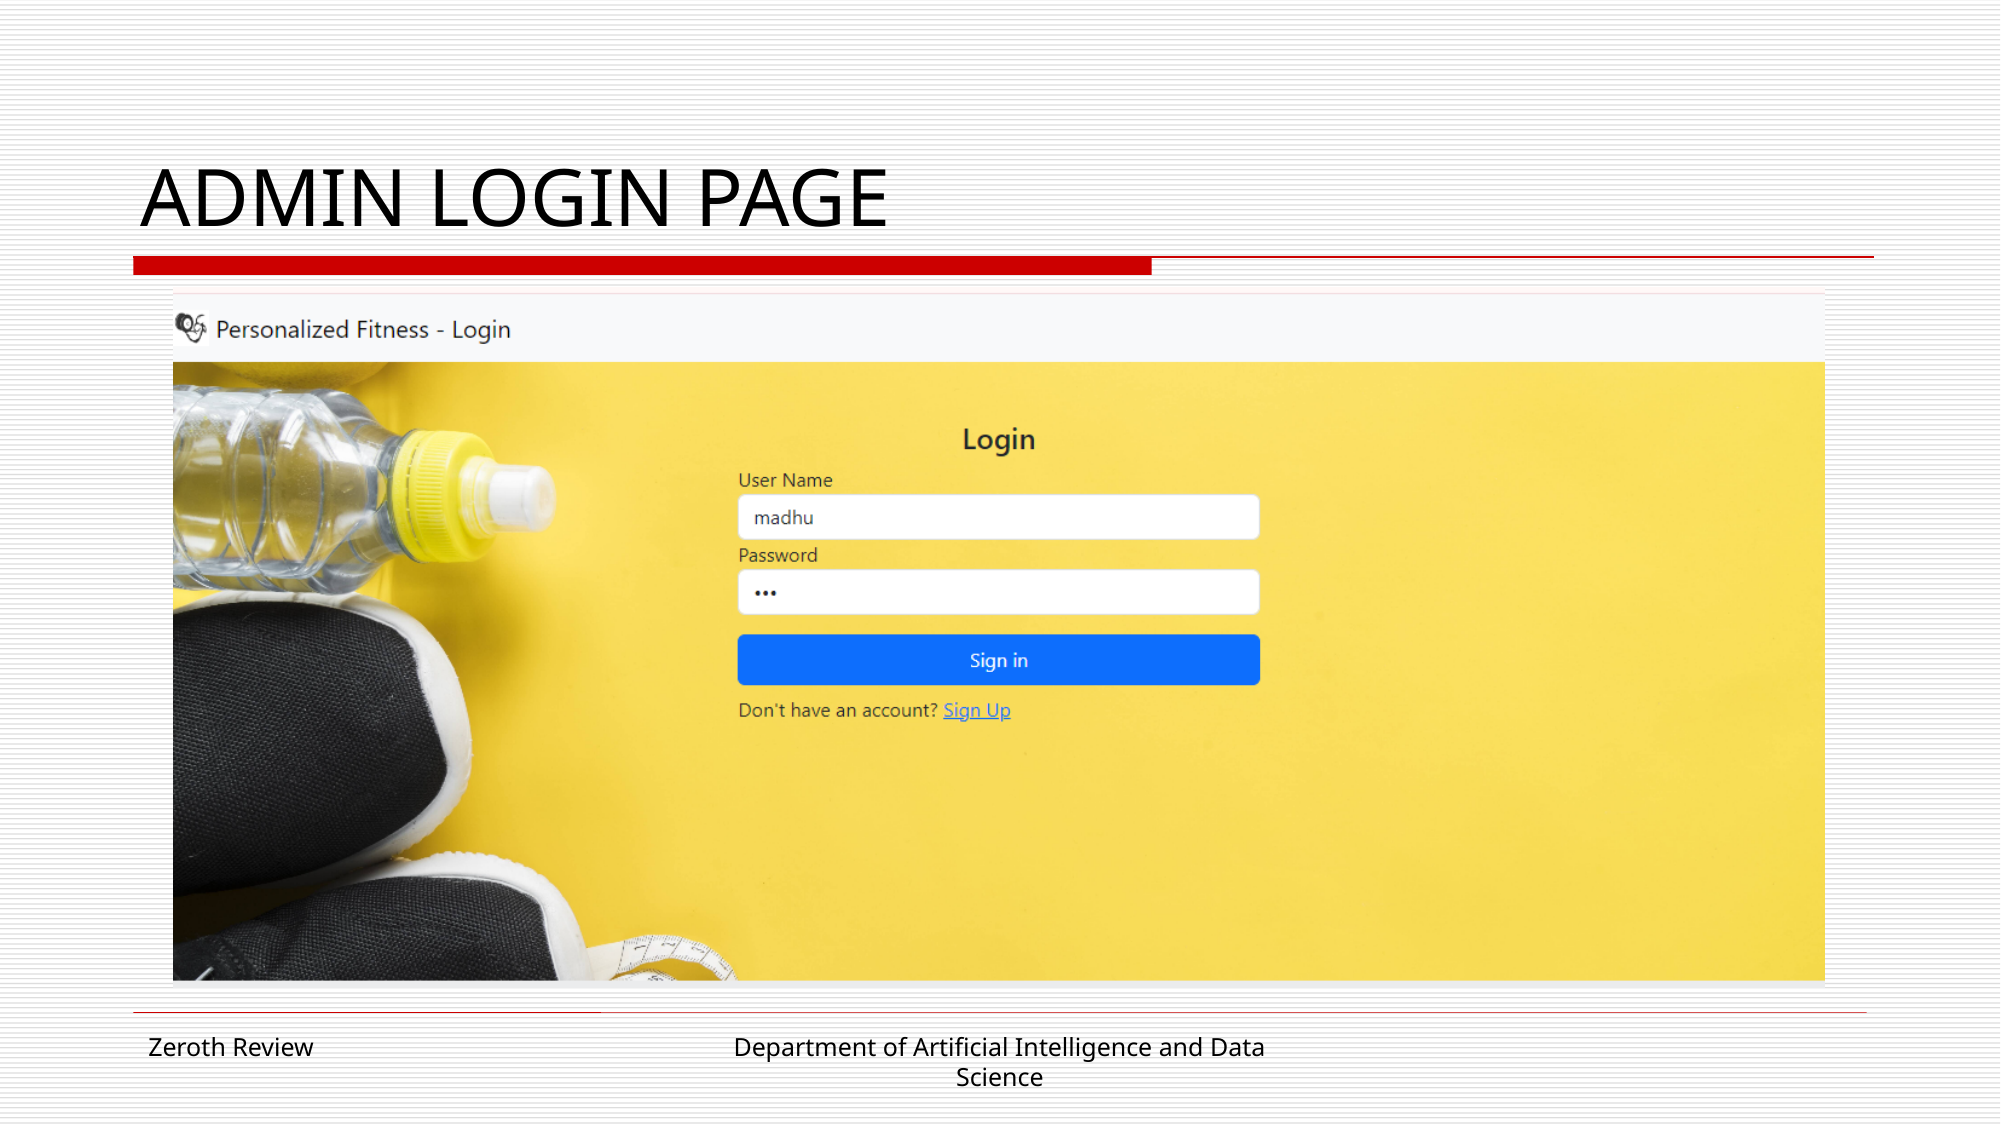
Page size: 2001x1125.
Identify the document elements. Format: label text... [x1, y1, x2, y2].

slide_number [1433, 1024, 1867, 1103]
footer Department of Artificial Intelligence and Data Science [683, 1024, 1317, 1103]
title ADMIN LOGIN PAGE [125, 50, 1876, 250]
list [172, 287, 1825, 988]
slide_number Zeroth Review [133, 1024, 567, 1103]
picture [0, 0, 2001, 1125]
